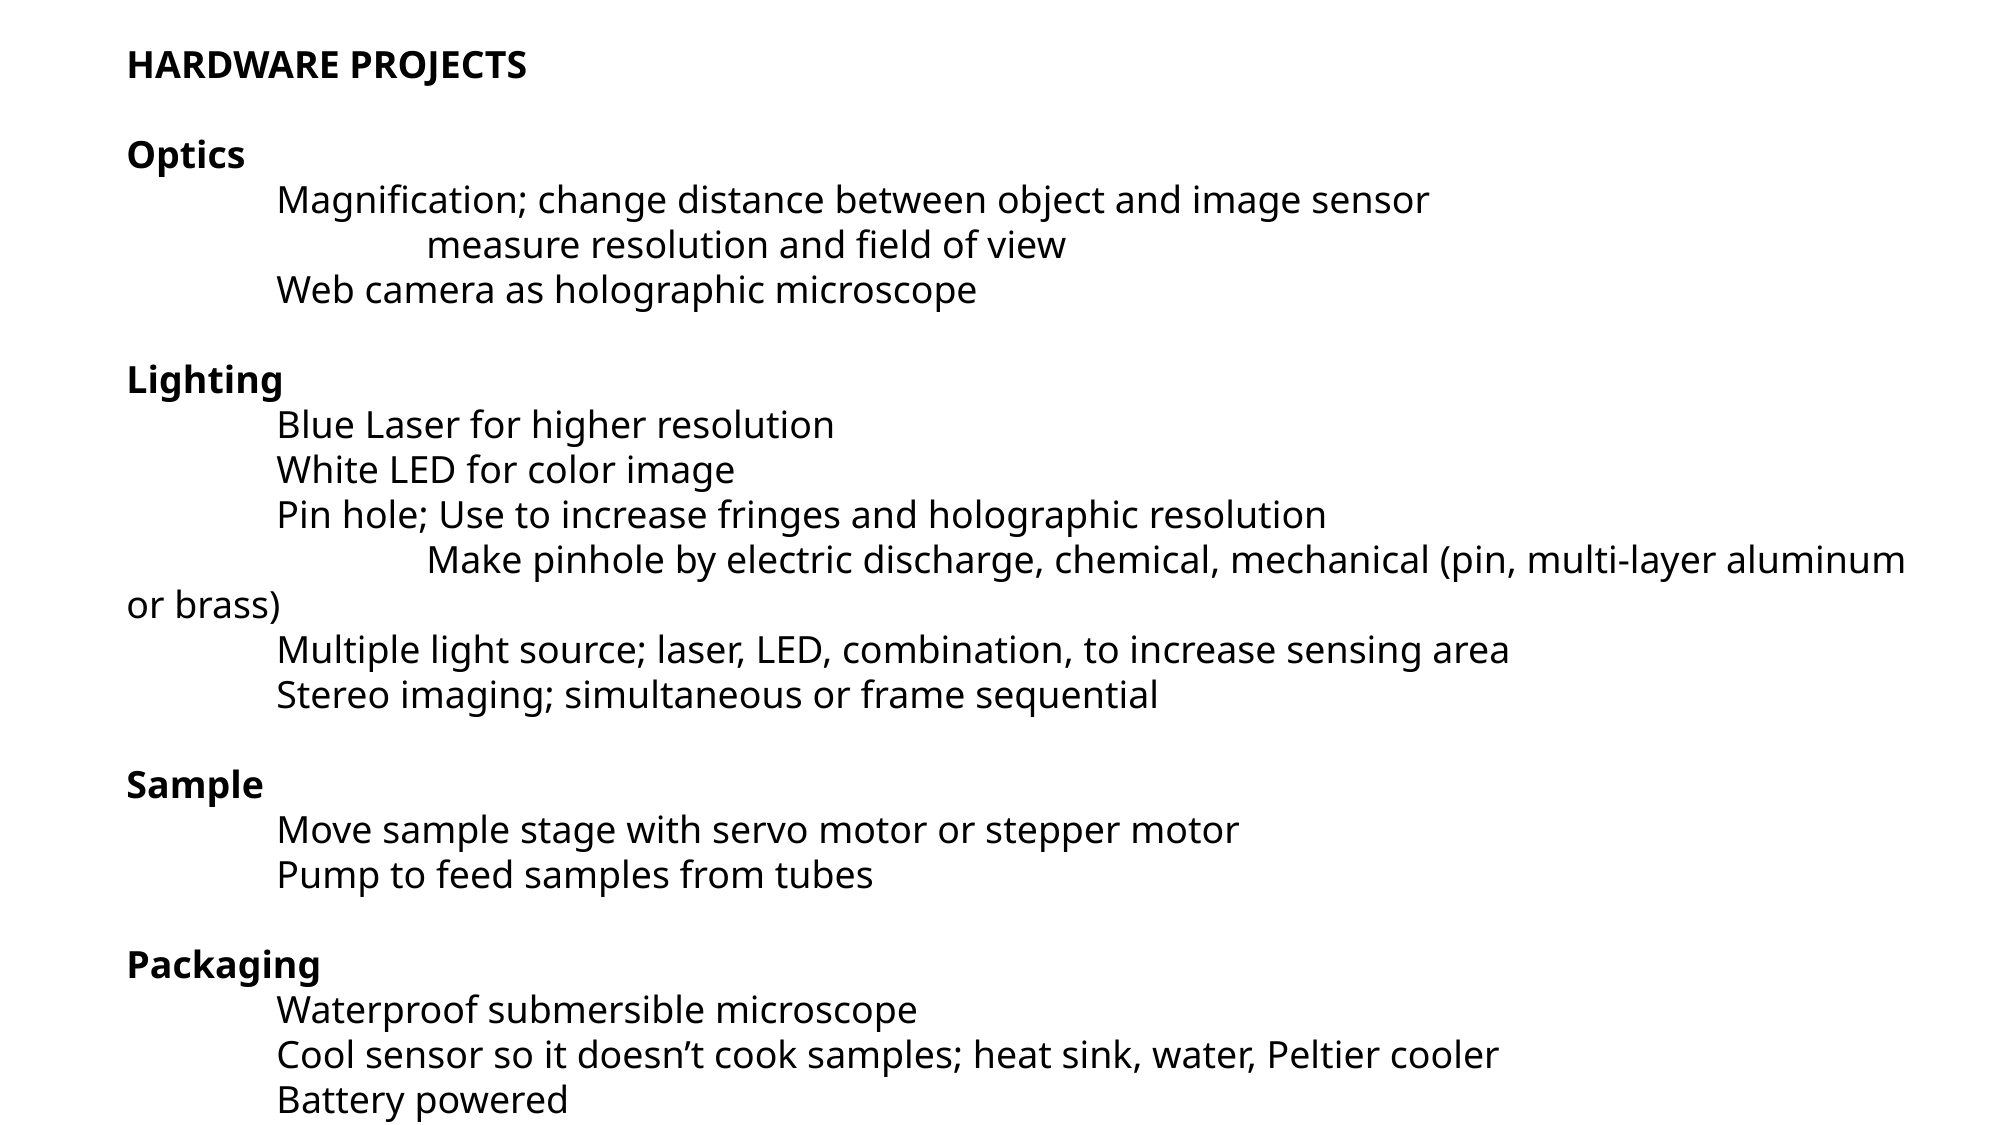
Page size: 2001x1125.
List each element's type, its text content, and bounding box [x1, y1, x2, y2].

text_box HARDWARE PROJECTS Optics Magnification; change distance between object and image sensor measure resolution and field of view Web camera as holographic microscope Lighting Blue Laser for higher resolution White LED for color image Pin hole; Use to increase fringes and holographic resolution Make pinhole by electric discharge, chemical, mechanical (pin, multi-layer aluminum or brass) Multiple light source; laser, LED, combination, to increase sensing area Stereo imaging; simultaneous or frame sequential Sample Move sample stage with servo motor or stepper motor Pump to feed samples from tubes Packaging Waterproof submersible microscope Cool sensor so it doesn’t cook samples; heat sink, water, Peltier cooler Battery powered [111, 33, 1933, 1125]
